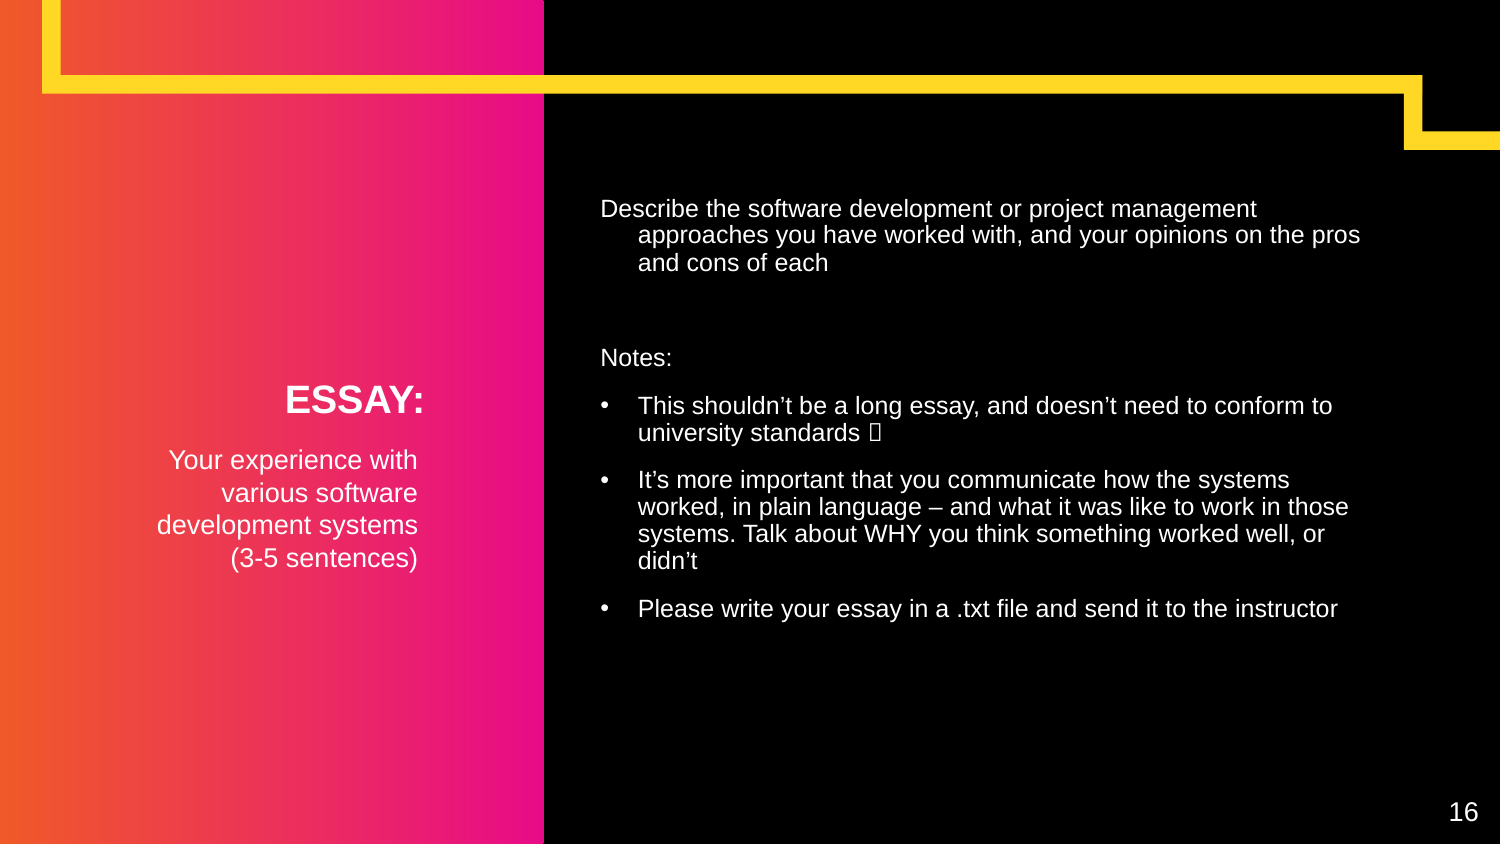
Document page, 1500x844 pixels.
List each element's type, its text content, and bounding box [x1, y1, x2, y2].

subtitle Your experience with various software development systems (3-5 sentences) [57, 427, 433, 514]
slide_number 16 [1403, 779, 1494, 844]
list Describe the software development or project management approaches you have worked with, and your opinions on the pros and cons of each Notes: This shouldn’t be a long essay, and doesn’t need to conform to university standards  It’s more important that you communicate how the systems worked, in plain language – and what it was like to work in those systems. Talk about WHY you think something worked well, or didn’t Please write your essay in a .txt file and send it to the instructor [547, 188, 1395, 666]
title ESSAY: [42, 343, 433, 430]
